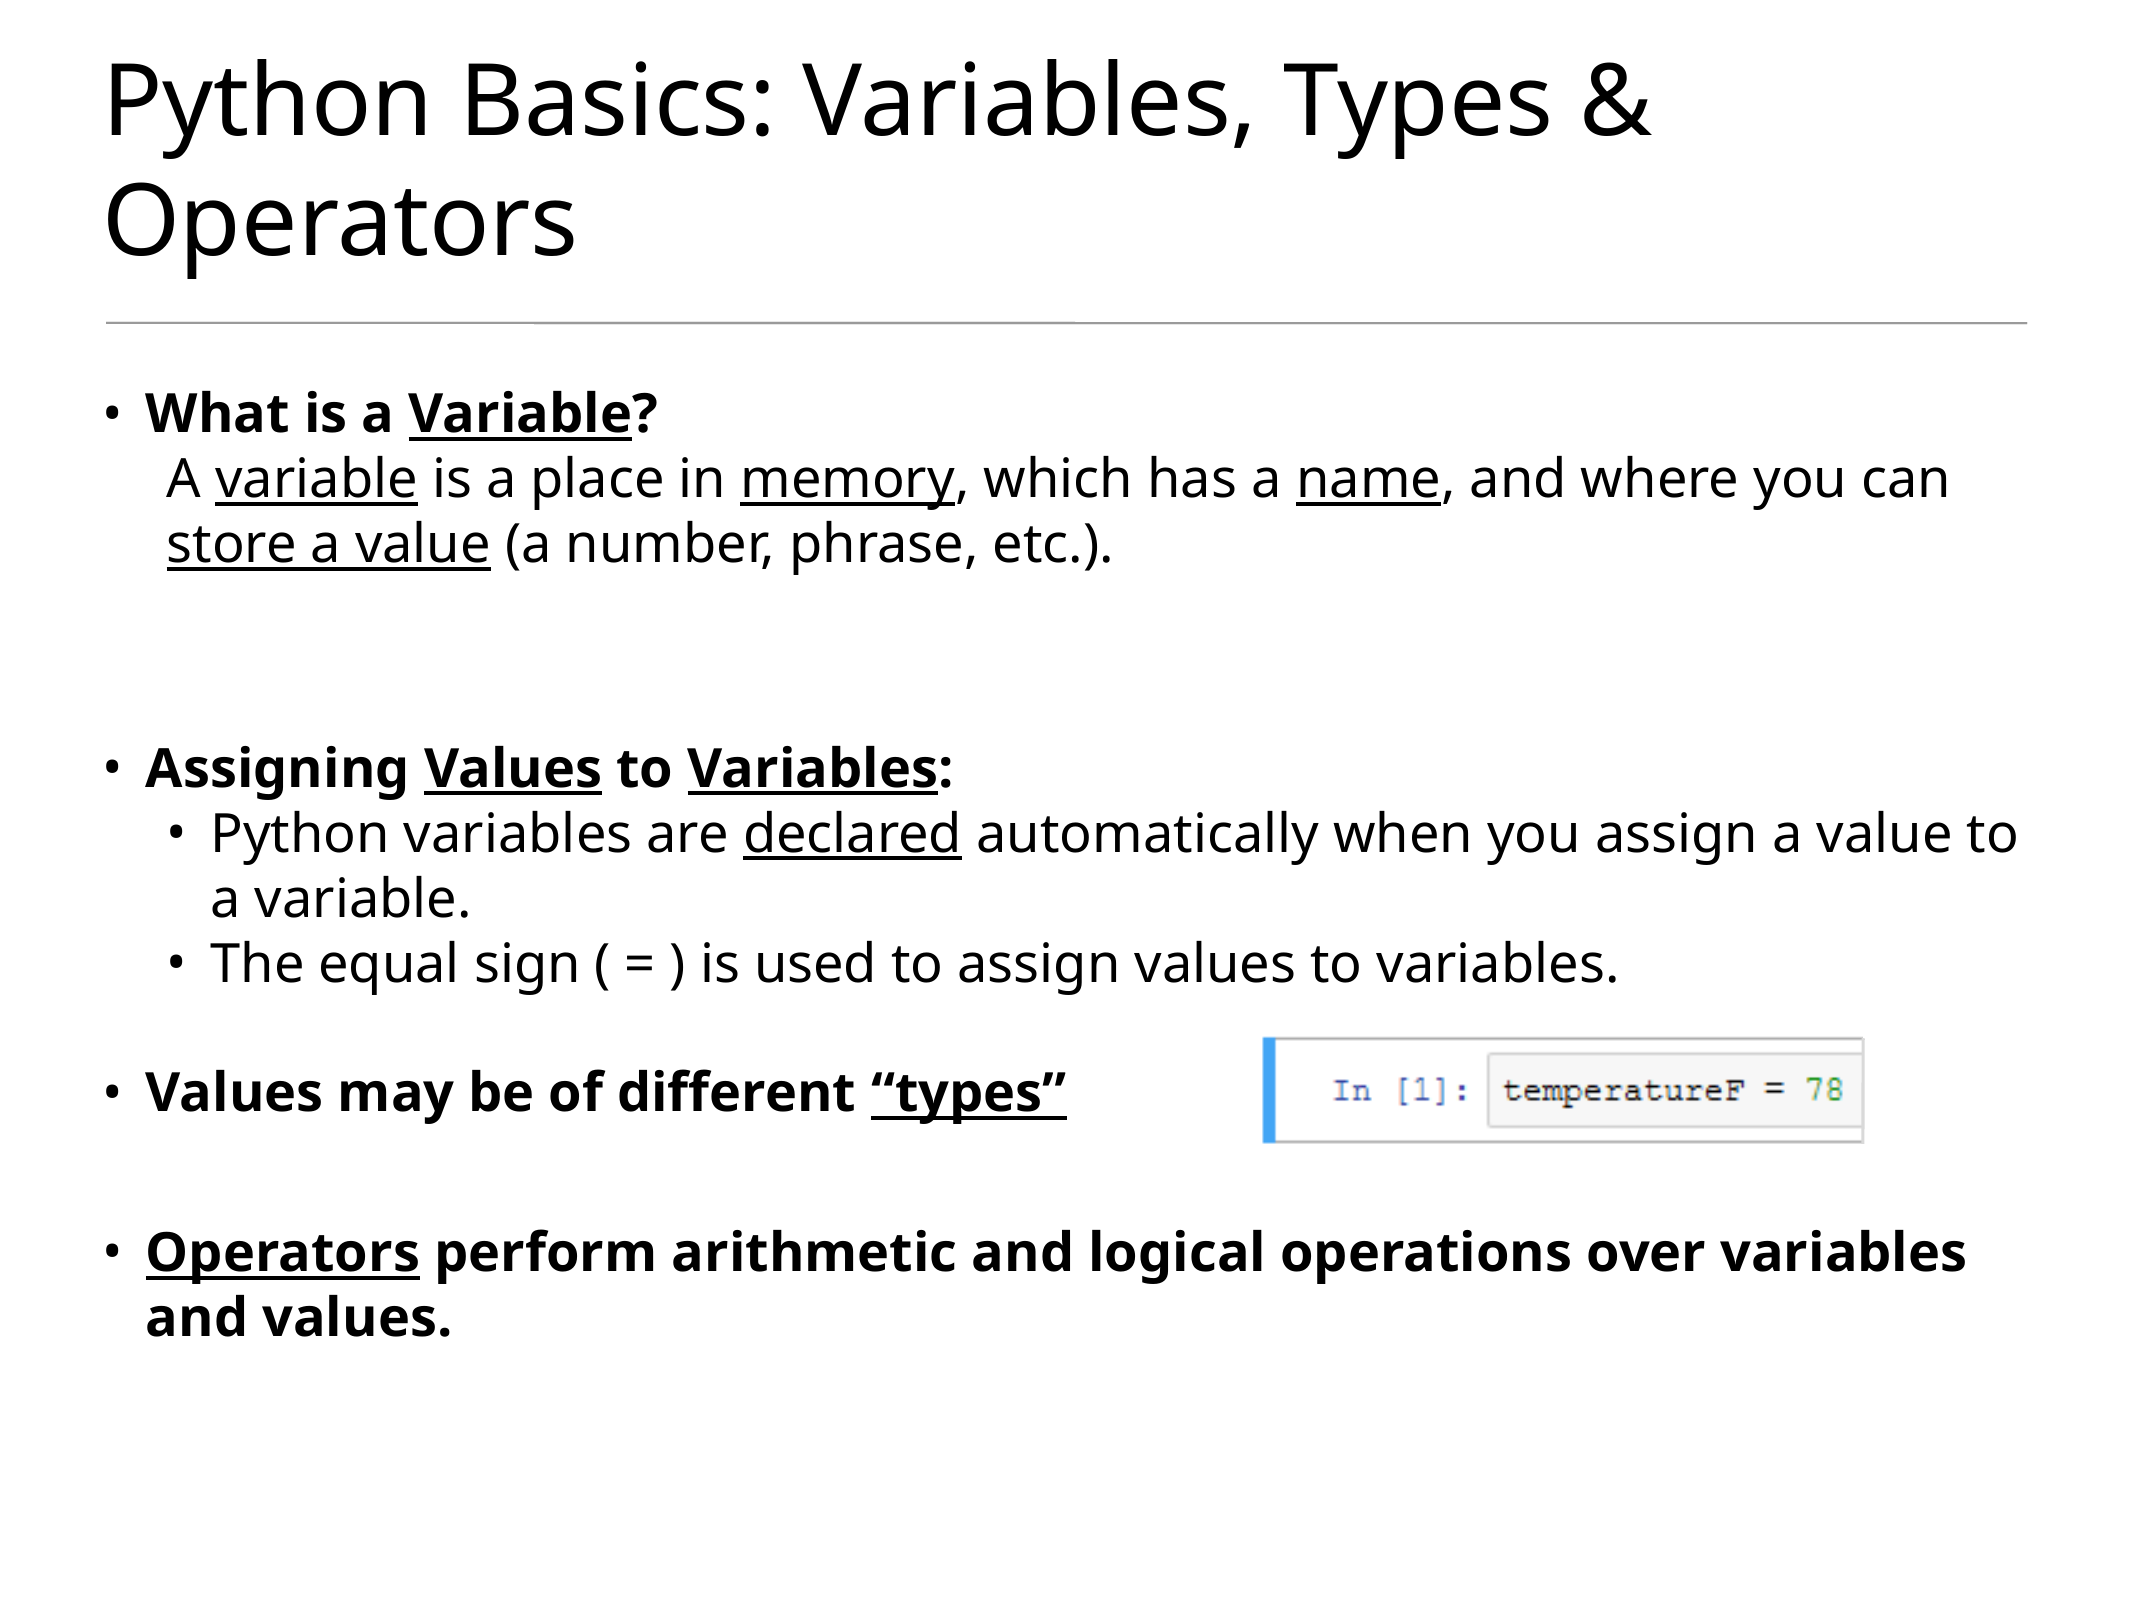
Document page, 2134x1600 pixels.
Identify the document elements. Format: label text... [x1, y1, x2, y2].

picture [1251, 1022, 1863, 1160]
title Python Basics: Variables, Types & Operators [93, 0, 2041, 284]
list What is a Variable? A variable is a place in memory, which has a name, and where you can store a value (a number, phrase, etc.). Assigning Values to Variables: Python variables are declared automatically when you assign a value to a variable. The equal sign ( = ) is used to assign values to variables. Values may be of different “types” Operators perform arithmetic and logical operations over variables and values. [93, 369, 2041, 1590]
